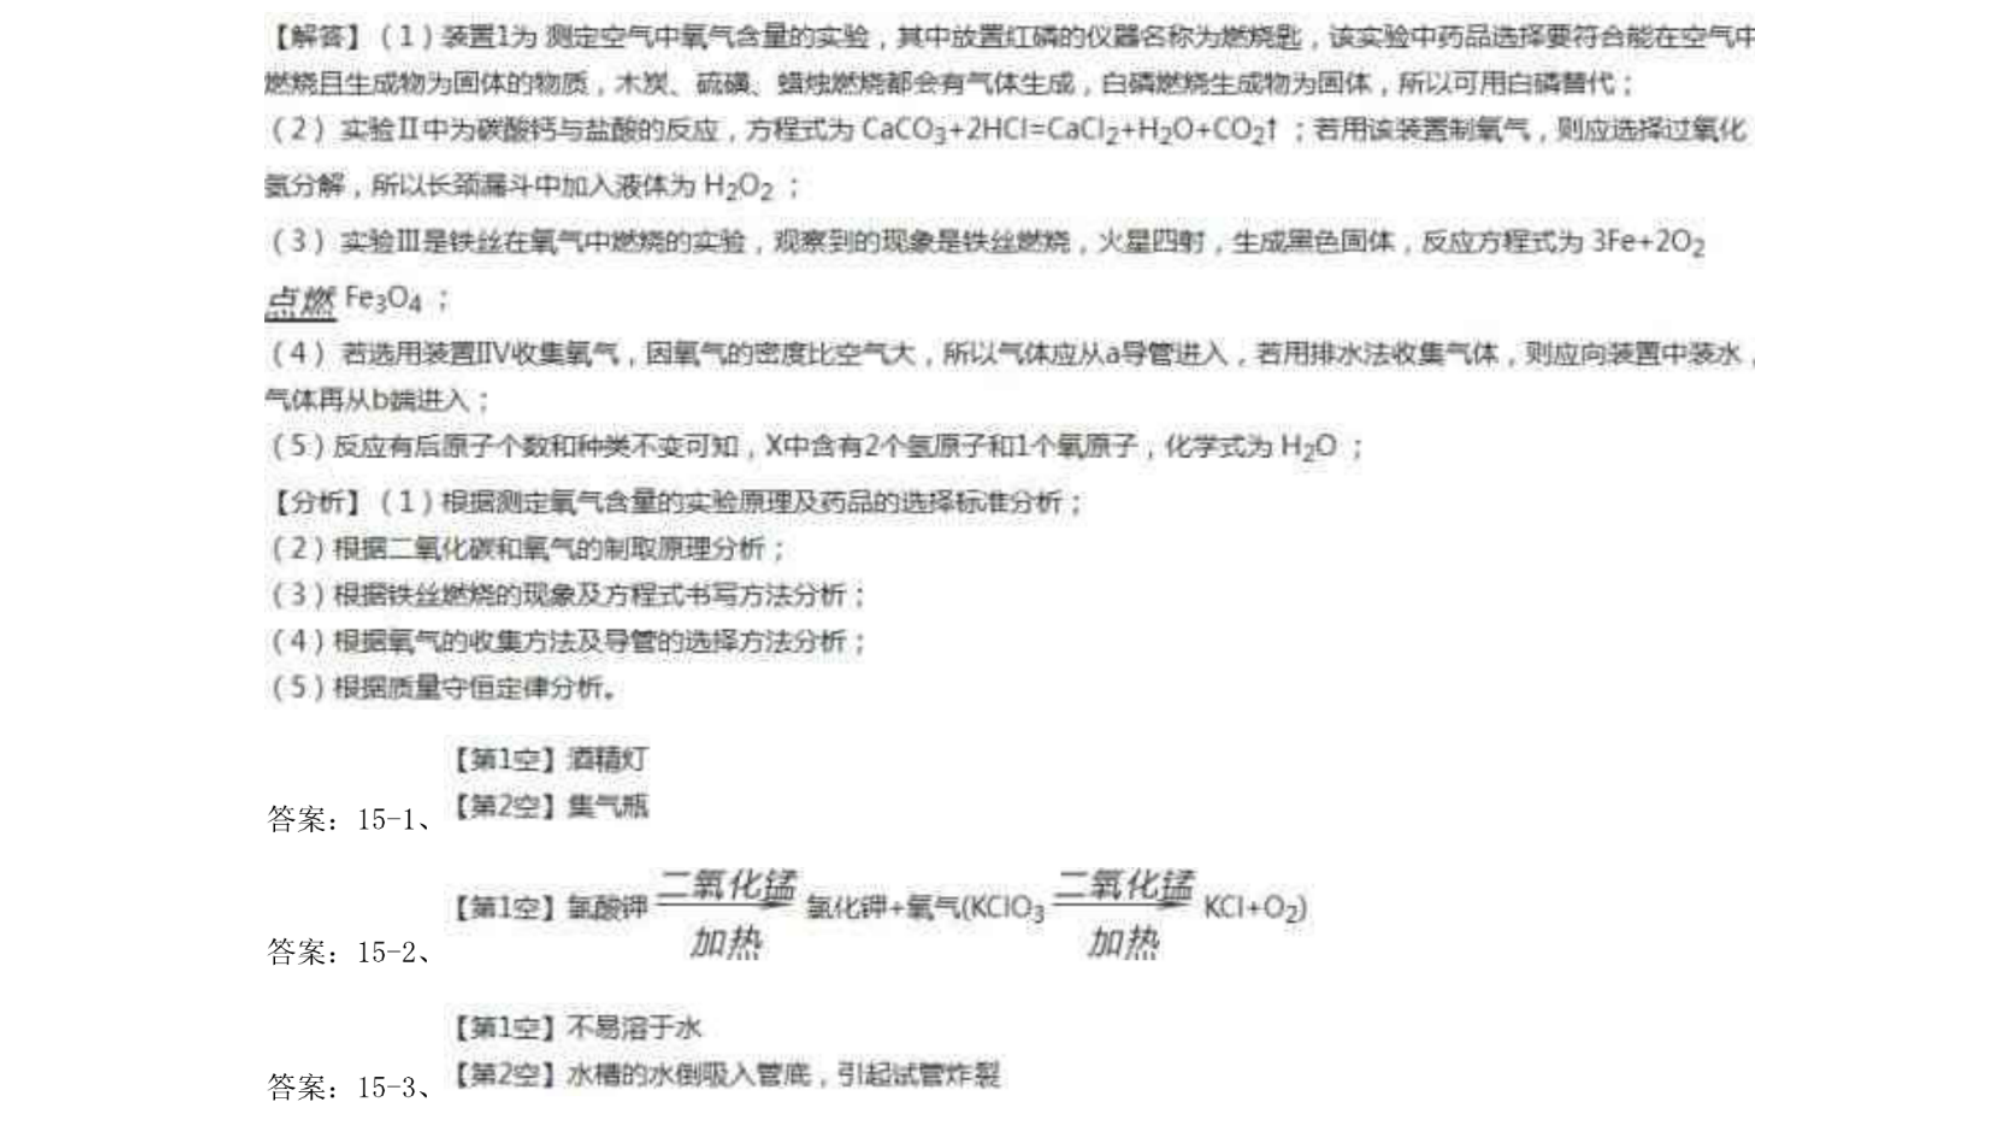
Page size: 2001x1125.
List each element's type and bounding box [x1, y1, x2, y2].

picture [244, 0, 1755, 1125]
